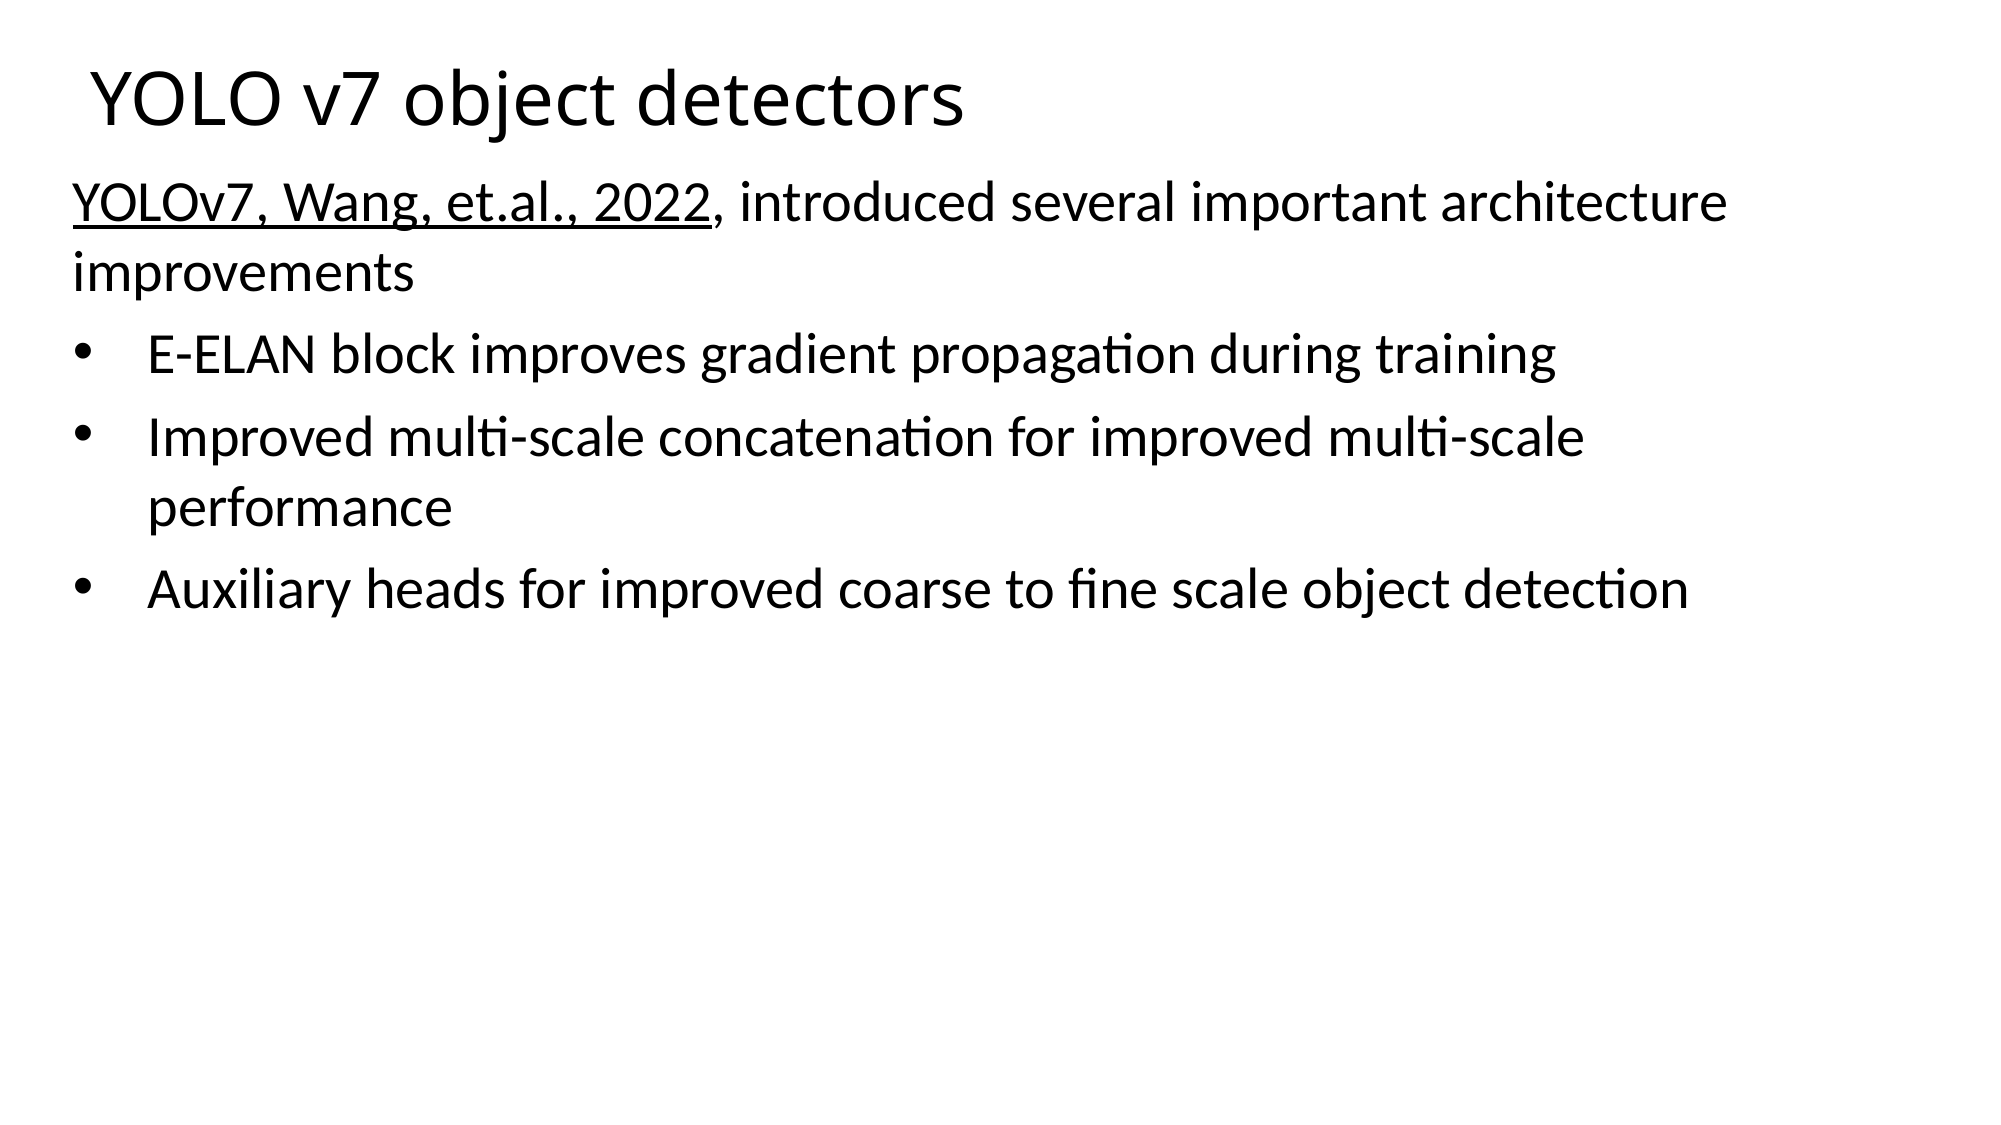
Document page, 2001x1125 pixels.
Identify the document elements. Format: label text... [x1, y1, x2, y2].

text_box YOLO v7 object detectors [75, 54, 1966, 150]
text_box YOLOv7, Wang, et.al., 2022, introduced several important architecture improvements E-ELAN block improves gradient propagation during training Improved multi-scale concatenation for improved multi-scale performance Auxiliary heads for improved coarse to fine scale object detection [58, 155, 1872, 711]
